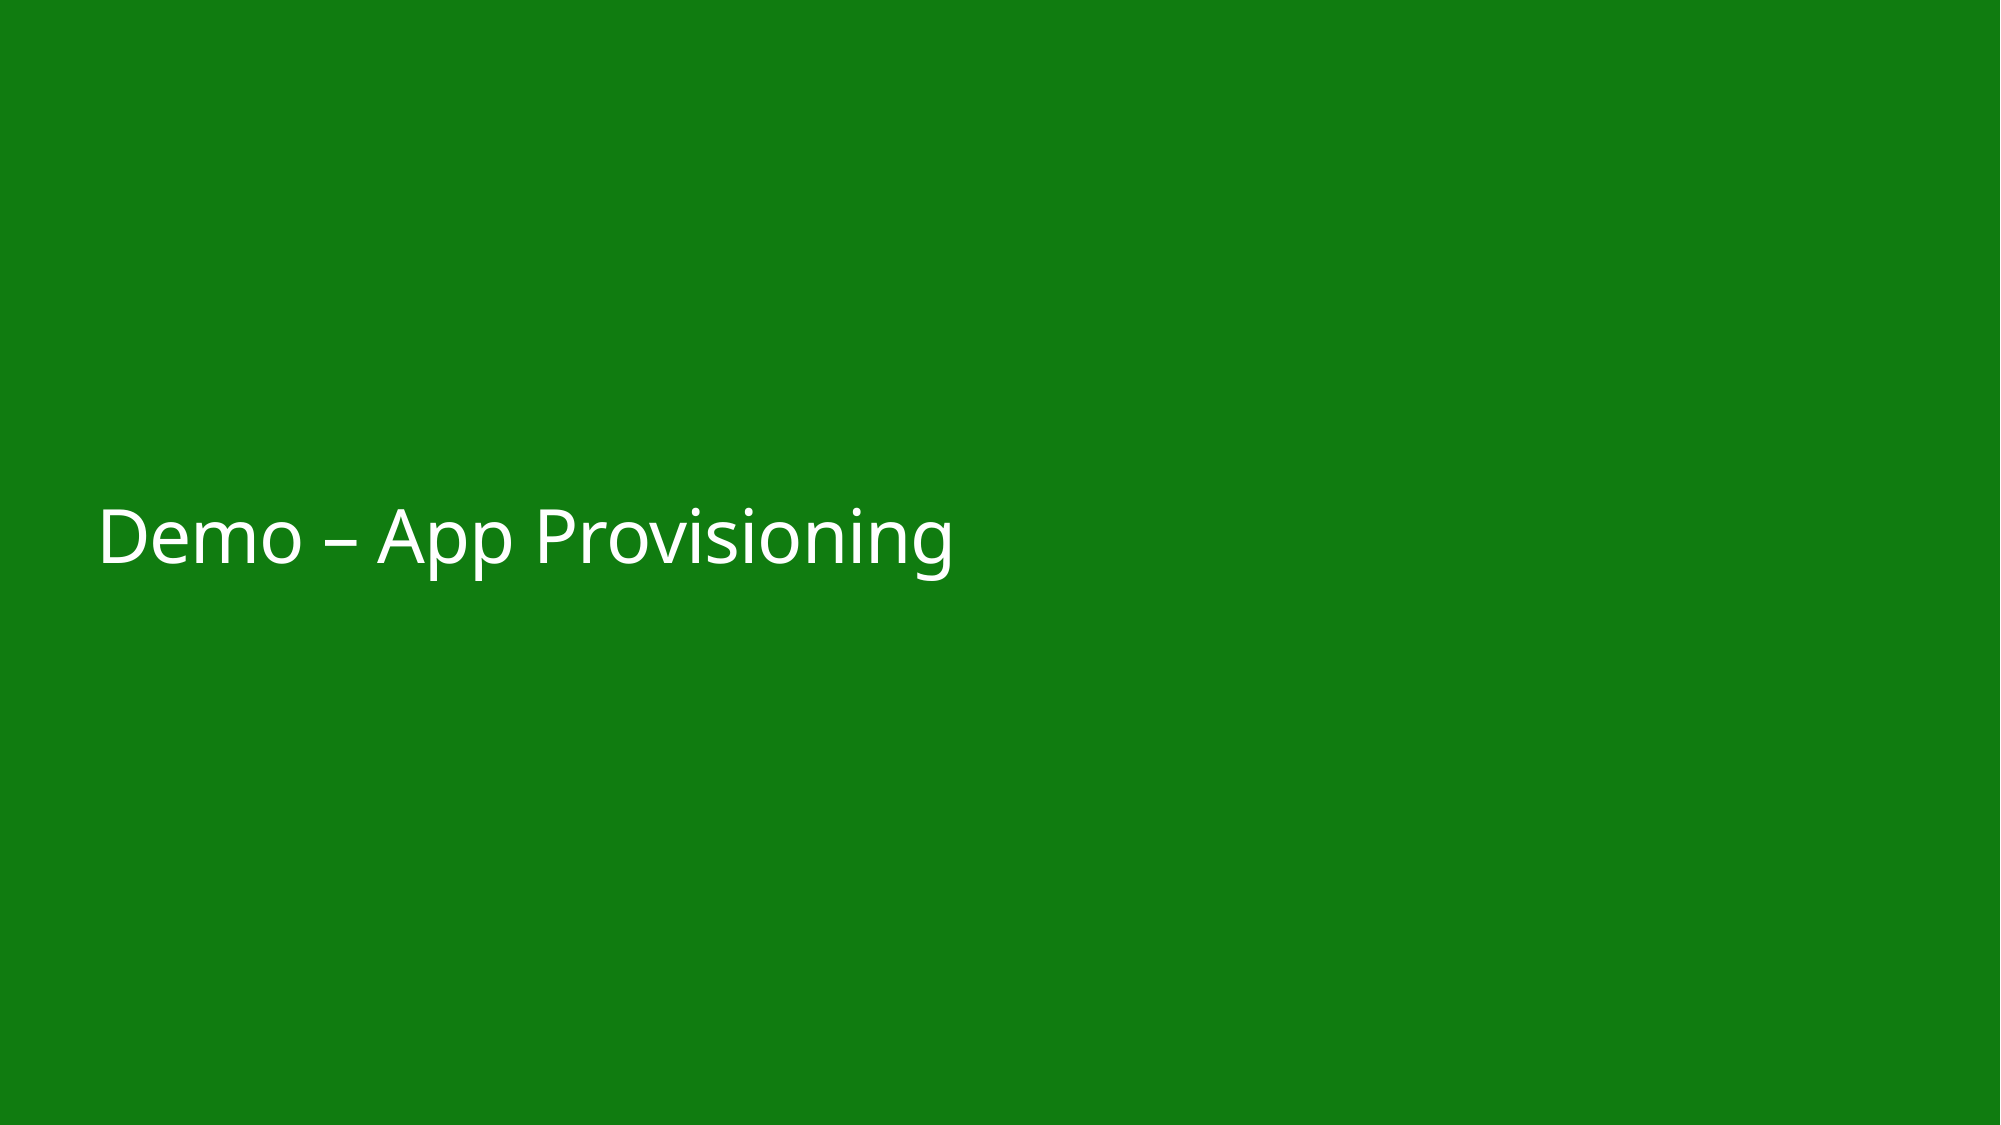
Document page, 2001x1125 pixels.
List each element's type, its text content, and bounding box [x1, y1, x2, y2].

title Demo – App Provisioning [96, 497, 1596, 580]
